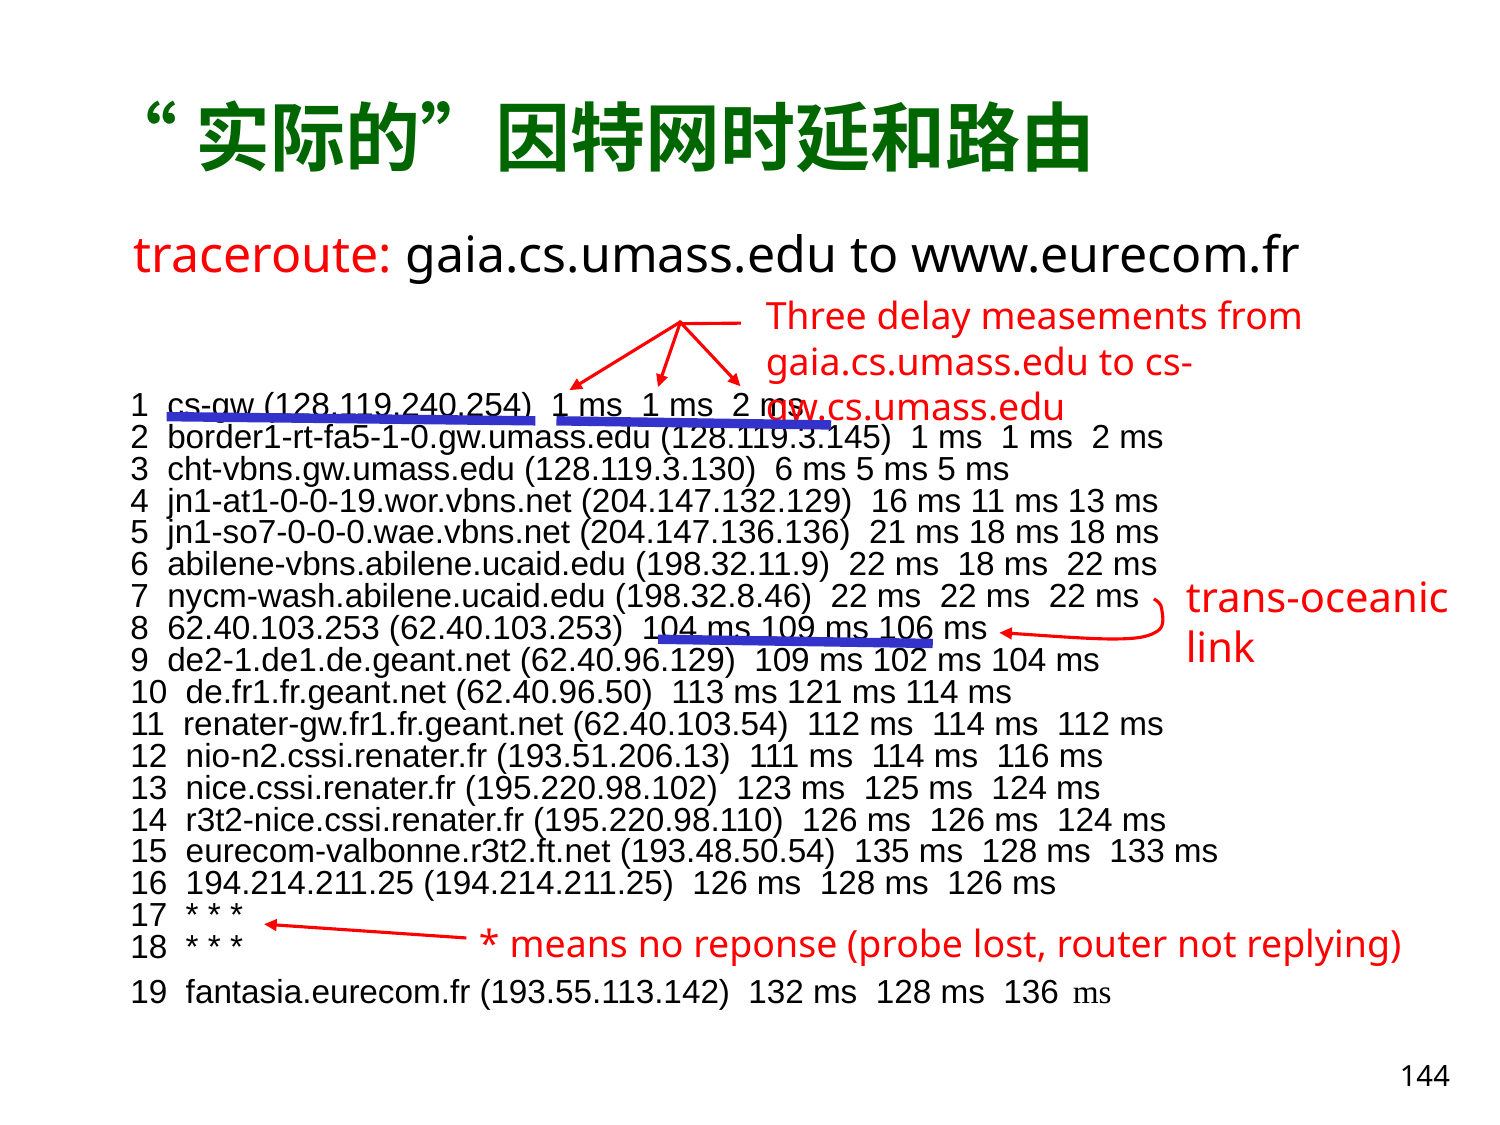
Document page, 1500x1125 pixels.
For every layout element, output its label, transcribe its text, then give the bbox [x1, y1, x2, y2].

text_box [656, 324, 680, 387]
text_box [264, 918, 464, 938]
text_box traceroute: gaia.cs.umass.edu to www.eurecom.fr [118, 215, 1463, 291]
text_box [999, 598, 1163, 640]
text_box * means no reponse (probe lost, router not replying) [464, 912, 1454, 973]
text_box trans-oceanic link [1171, 563, 1464, 679]
text_box [569, 322, 680, 391]
slide_number 144 [1362, 1050, 1466, 1125]
text_box 1 cs-gw (128.119.240.254) 1 ms 1 ms 2 ms 2 border1-rt-fa5-1-0.gw.umass.edu (128.119.3.145) 1 ms 1 ms 2 ms 3 cht-vbns.gw.umass.edu (128.119.3.130) 6 ms 5 ms 5 ms 4 jn1-at1-0-0-19.wor.vbns.net (204.147.132.129) 16 ms 11 ms 13 ms 5 jn1-so7-0-0-0.wae.vbns.net (204.147.136.136) 21 ms 18 ms 18 ms 6 abilene-vbns.abilene.ucaid.edu (198.32.11.9) 22 ms 18 ms 22 ms 7 nycm-wash.abilene.ucaid.edu (198.32.8.46) 22 ms 22 ms 22 ms 8 62.40.103.253 (62.40.103.253) 104 ms 109 ms 106 ms 9 de2-1.de1.de.geant.net (62.40.96.129) 109 ms 102 ms 104 ms 10 de.fr1.fr.geant.net (62.40.96.50) 113 ms 121 ms 114 ms 11 renater-gw.fr1.fr.geant.net (62.40.103.54) 112 ms 114 ms 112 ms 12 nio-n2.cssi.renater.fr (193.51.206.13) 111 ms 114 ms 116 ms 13 nice.cssi.renater.fr (195.220.98.102) 123 ms 125 ms 124 ms 14 r3t2-nice.cssi.renater.fr (195.220.98.110) 126 ms 126 ms 124 ms 15 eurecom-valbonne.r3t2.ft.net (193.48.50.54) 135 ms 128 ms 133 ms 16 194.214.211.25 (194.214.211.25) 126 ms 128 ms 126 ms 17 * * * 18 * * * 19 fantasia.eurecom.fr (193.55.113.142) 132 ms 128 ms 136 ms [115, 383, 1466, 1021]
text_box [681, 324, 741, 387]
title “实际的”因特网时延和路由 [87, 67, 1466, 204]
text_box Three delay measements from gaia.cs.umass.edu to cs-gw.cs.umass.edu [751, 285, 1500, 435]
